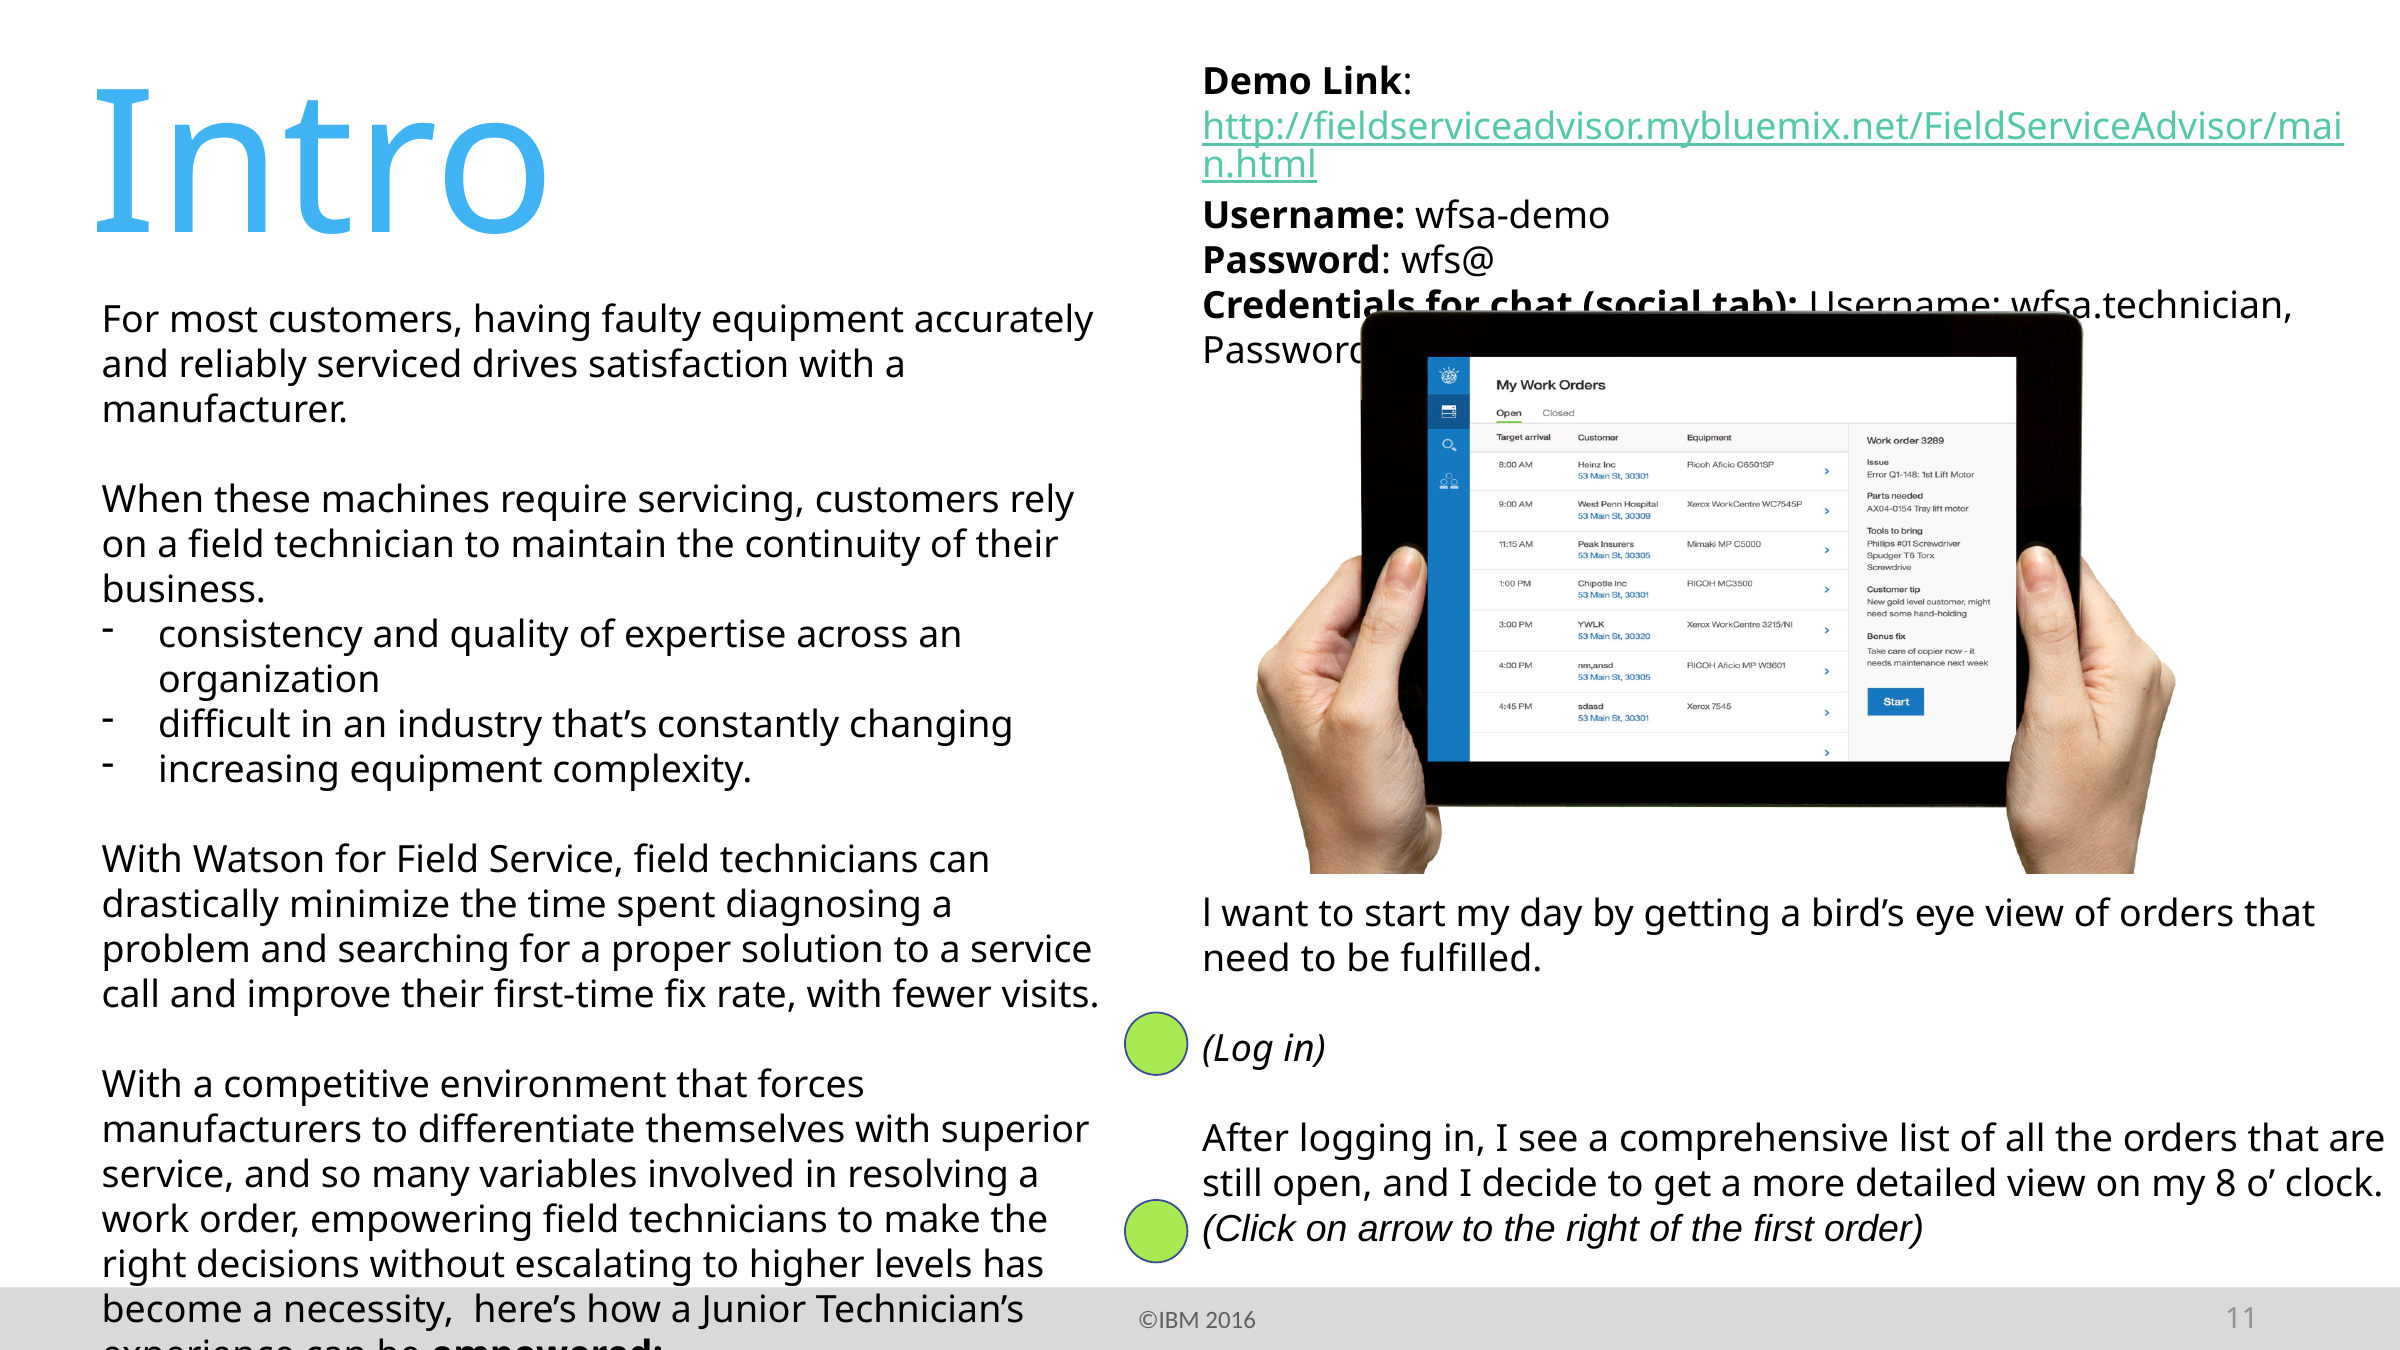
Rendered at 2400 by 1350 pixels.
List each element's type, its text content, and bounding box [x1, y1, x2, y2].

text_box [1124, 1011, 1187, 1076]
text_box [1124, 1199, 1187, 1264]
text_box Intro [75, 24, 2275, 216]
text_box For most customers, having faulty equipment accurately and reliably serviced drives satisfaction with a manufacturer. When these machines require servicing, customers rely on a field technician to maintain the continuity of their business. consistency and quality of expertise across an organization difficult in an industry that’s constantly changing increasing equipment complexity. With Watson for Field Service, field technicians can drastically minimize the time spent diagnosing a problem and searching for a proper solution to a service call and improve their first-time fix rate, with fewer visits. With a competitive environment that forces manufacturers to differentiate themselves with superior service, and so many variables involved in resolving a work order, empowering field technicians to make the right decisions without escalating to higher levels has become a necessity, here’s how a Junior Technician’s experience can be empowered: [86, 287, 1125, 1350]
slide_number 11 [1720, 1306, 2280, 1342]
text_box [1187, 49, 2400, 1306]
